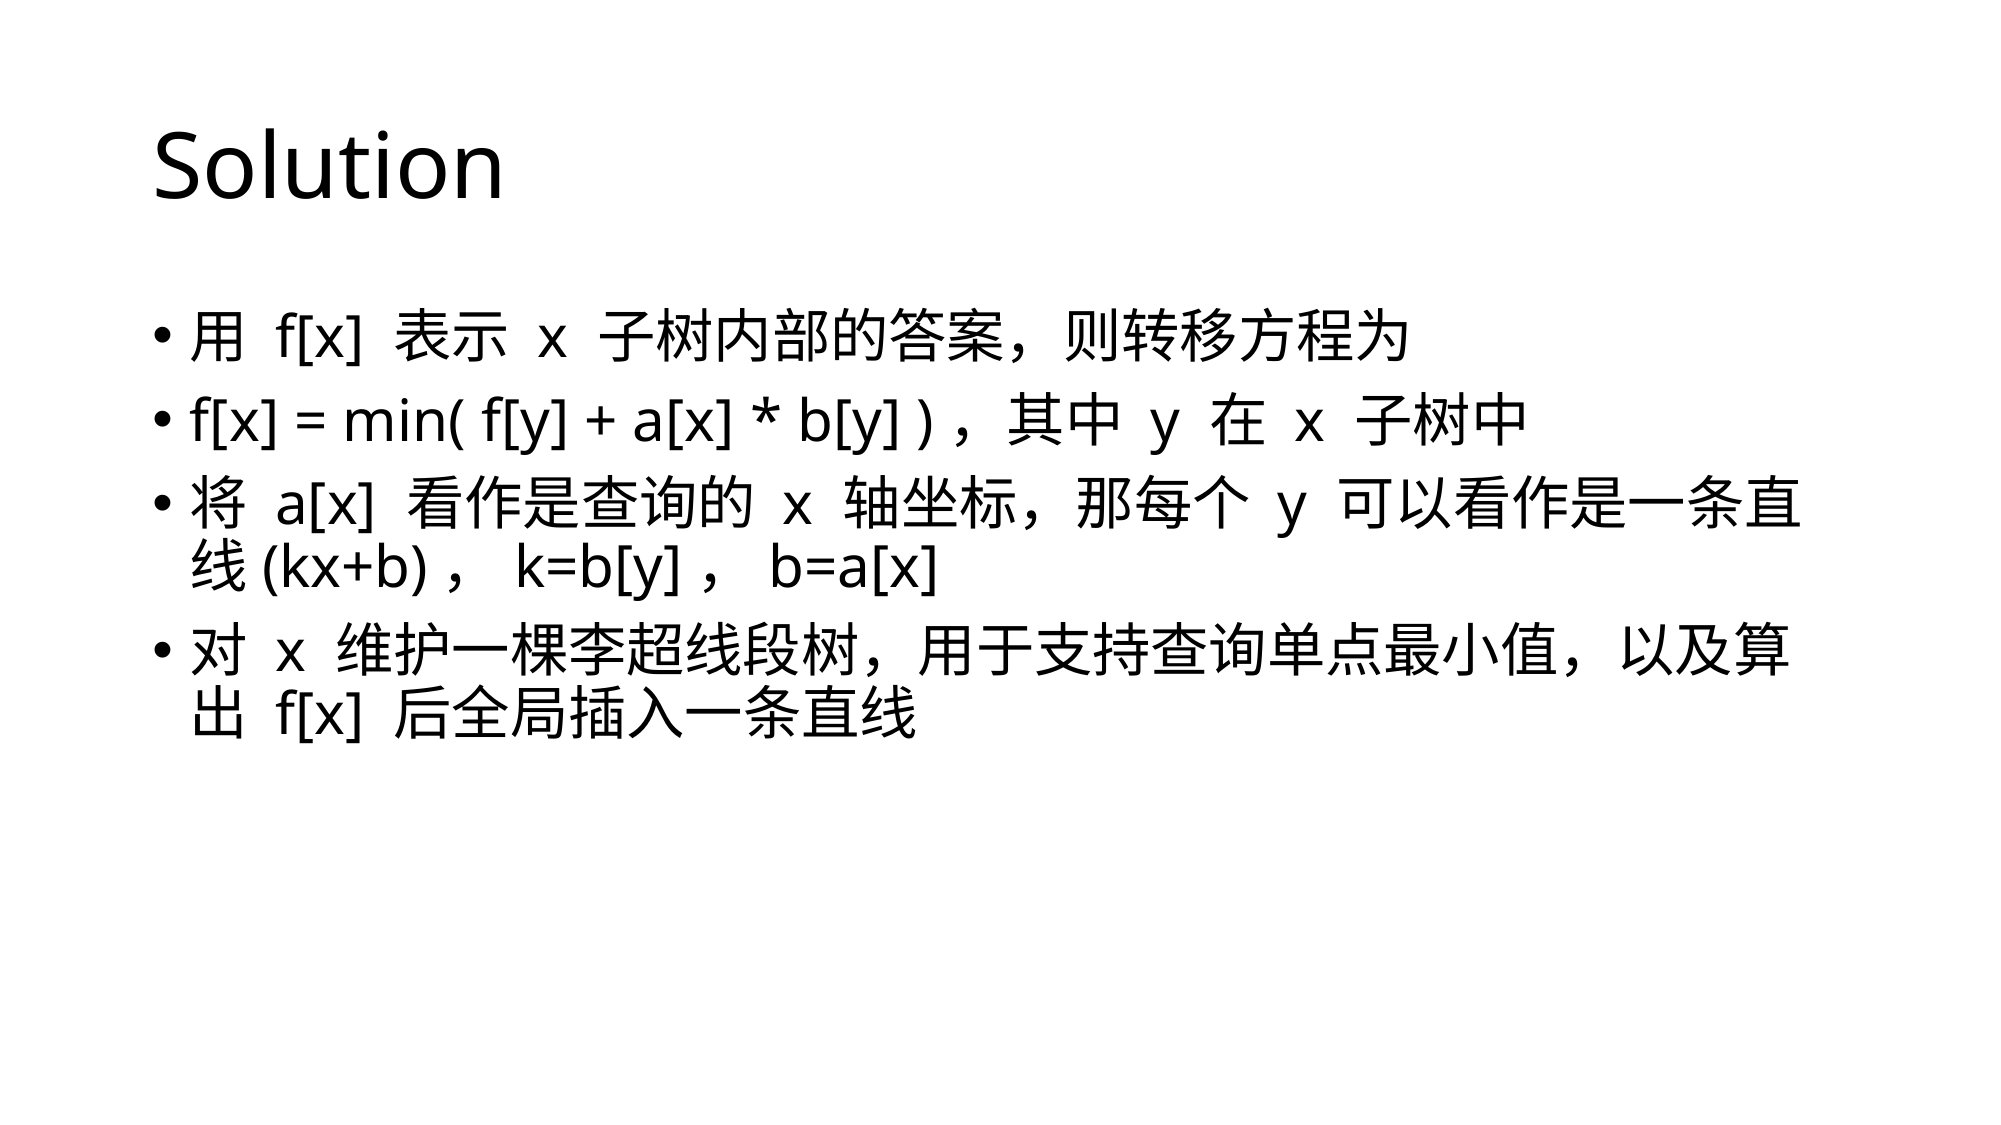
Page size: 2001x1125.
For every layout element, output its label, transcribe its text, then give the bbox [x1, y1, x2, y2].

title Solution [137, 59, 1863, 278]
list 用 f[x] 表示 x 子树内部的答案，则转移方程为 f[x] = min( f[y] + a[x] * b[y] )，其中 y 在 x 子树中 将 a[x] 看作是查询的 x 轴坐标，那每个 y 可以看作是一条直线(kx+b)，k=b[y]，b=a[x] 对 x 维护一棵李超线段树，用于支持查询单点最小值，以及算出 f[x] 后全局插入一条直线 [137, 299, 1863, 1014]
